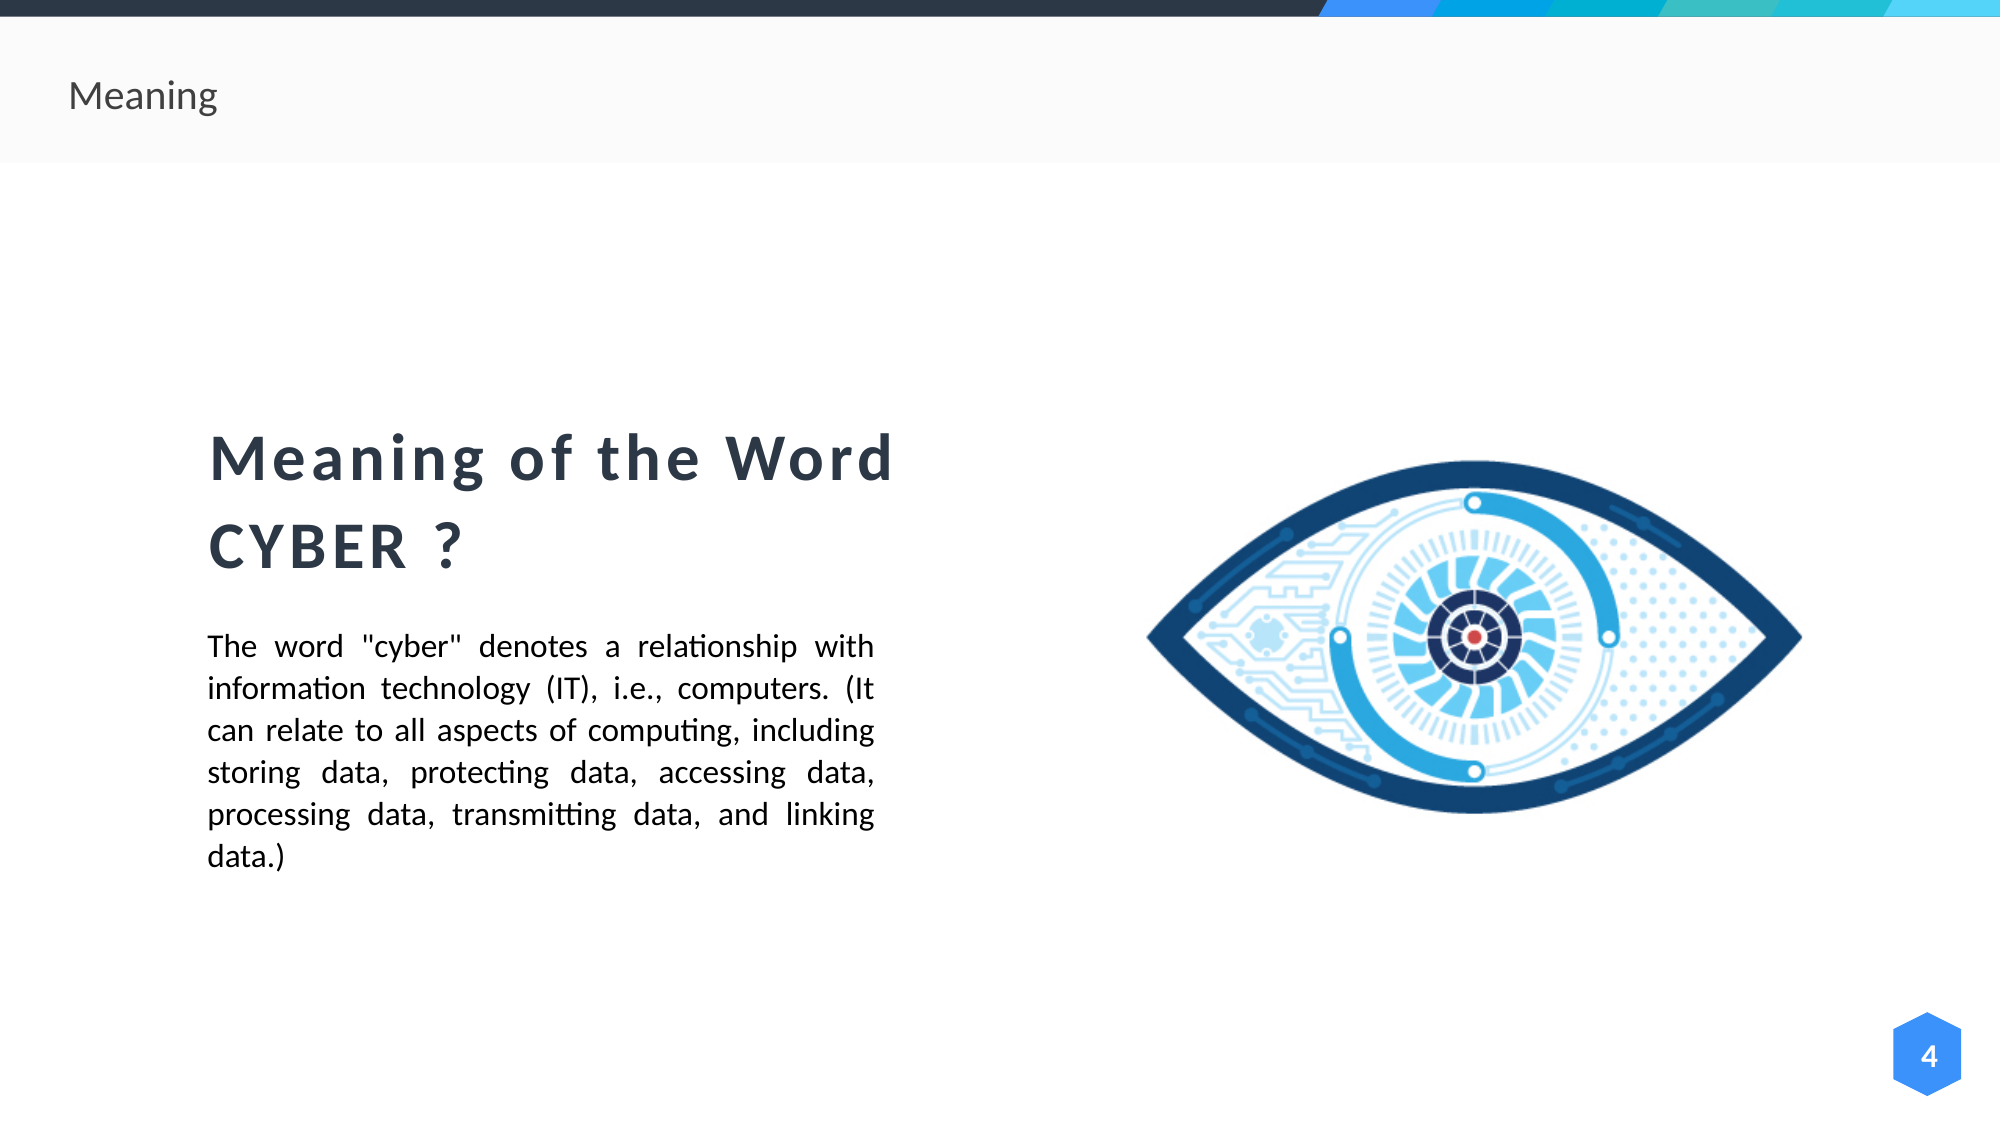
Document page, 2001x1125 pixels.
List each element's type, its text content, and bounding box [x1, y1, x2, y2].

text_box Meaning of the Word CYBER ? [209, 404, 895, 582]
text_box Meaning [53, 54, 1167, 137]
picture [1070, 243, 1871, 1044]
text_box The word "cyber" denotes a relationship with information technology (IT), i.e., computers. (It can relate to all aspects of computing, including storing data, protecting data, accessing data, processing data, transmitting data, and linking data.) [189, 612, 894, 884]
